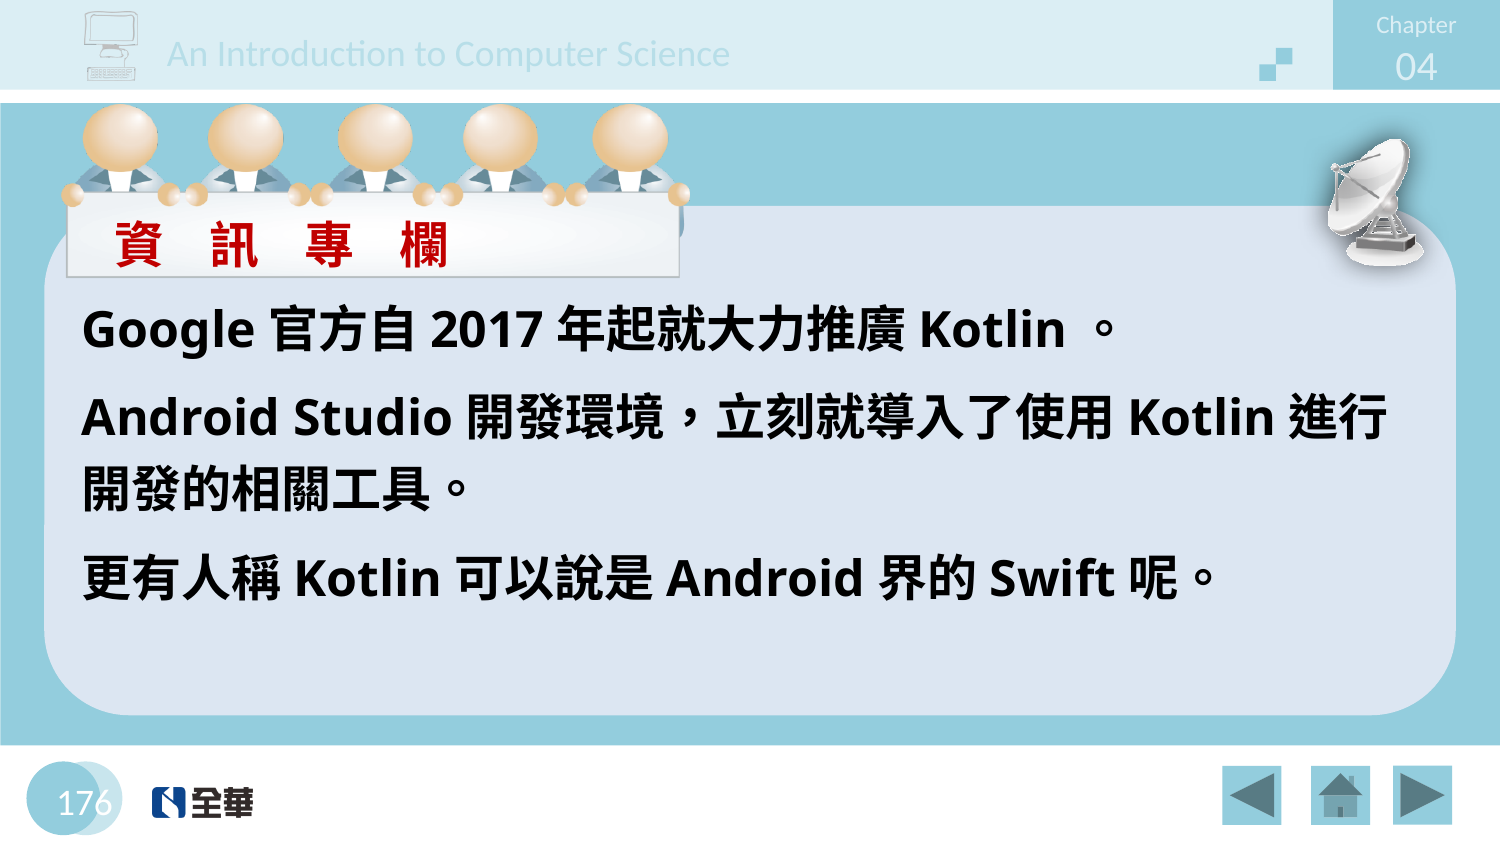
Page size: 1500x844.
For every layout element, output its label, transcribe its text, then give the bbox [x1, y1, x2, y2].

list Google官方自2017年起就大力推廣Kotlin。 Android Studio開發環境，立刻就導入了使用Kotlin進行開發的相關工具。 更有人稱Kotlin可以說是Android界的Swift呢。 [66, 277, 1417, 716]
picture [1328, 139, 1430, 266]
picture [84, 11, 138, 81]
picture [152, 787, 253, 818]
picture [59, 104, 690, 282]
